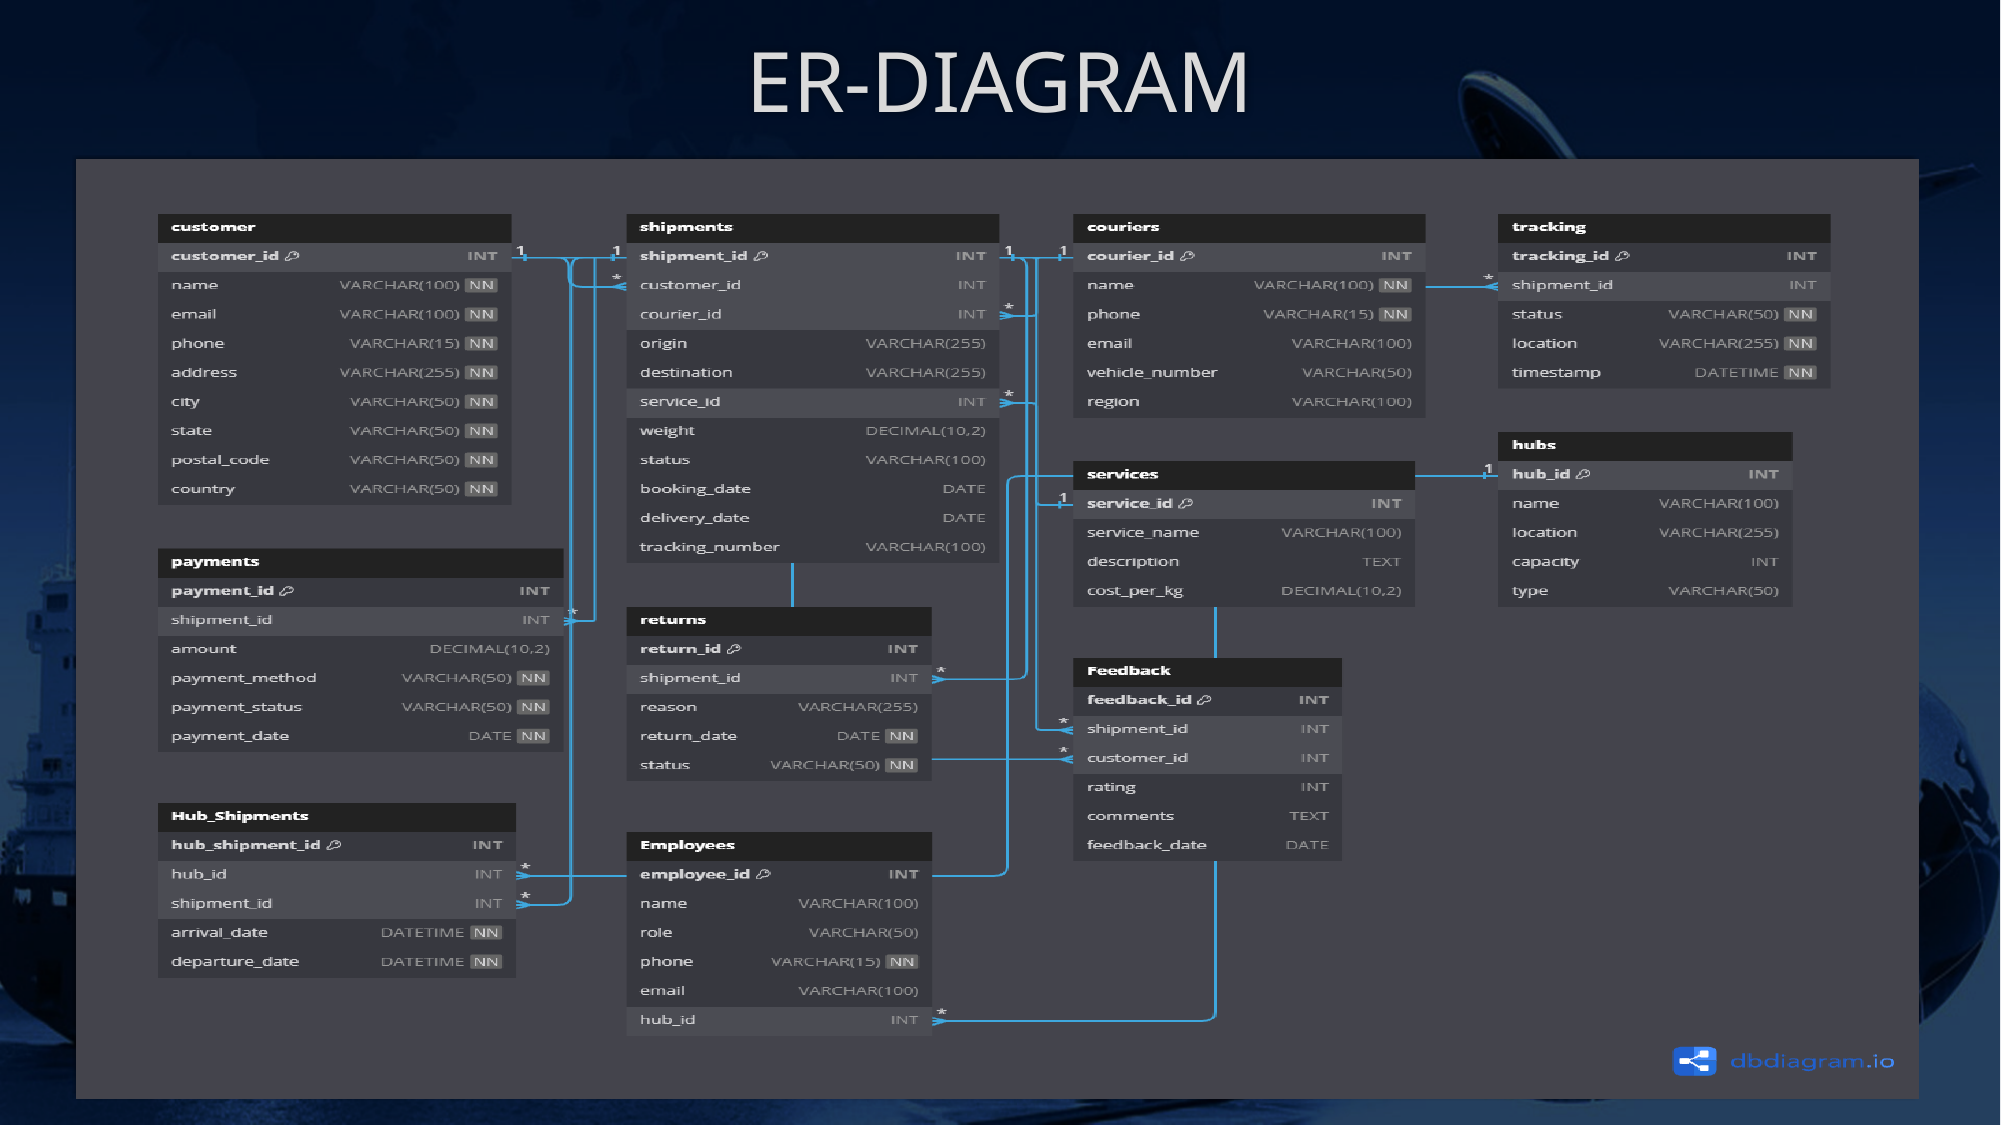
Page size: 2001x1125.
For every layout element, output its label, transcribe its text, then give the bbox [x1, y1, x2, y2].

title ER-DIAGRAM [150, 0, 1850, 155]
picture [0, 0, 2001, 1125]
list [76, 158, 1919, 1100]
